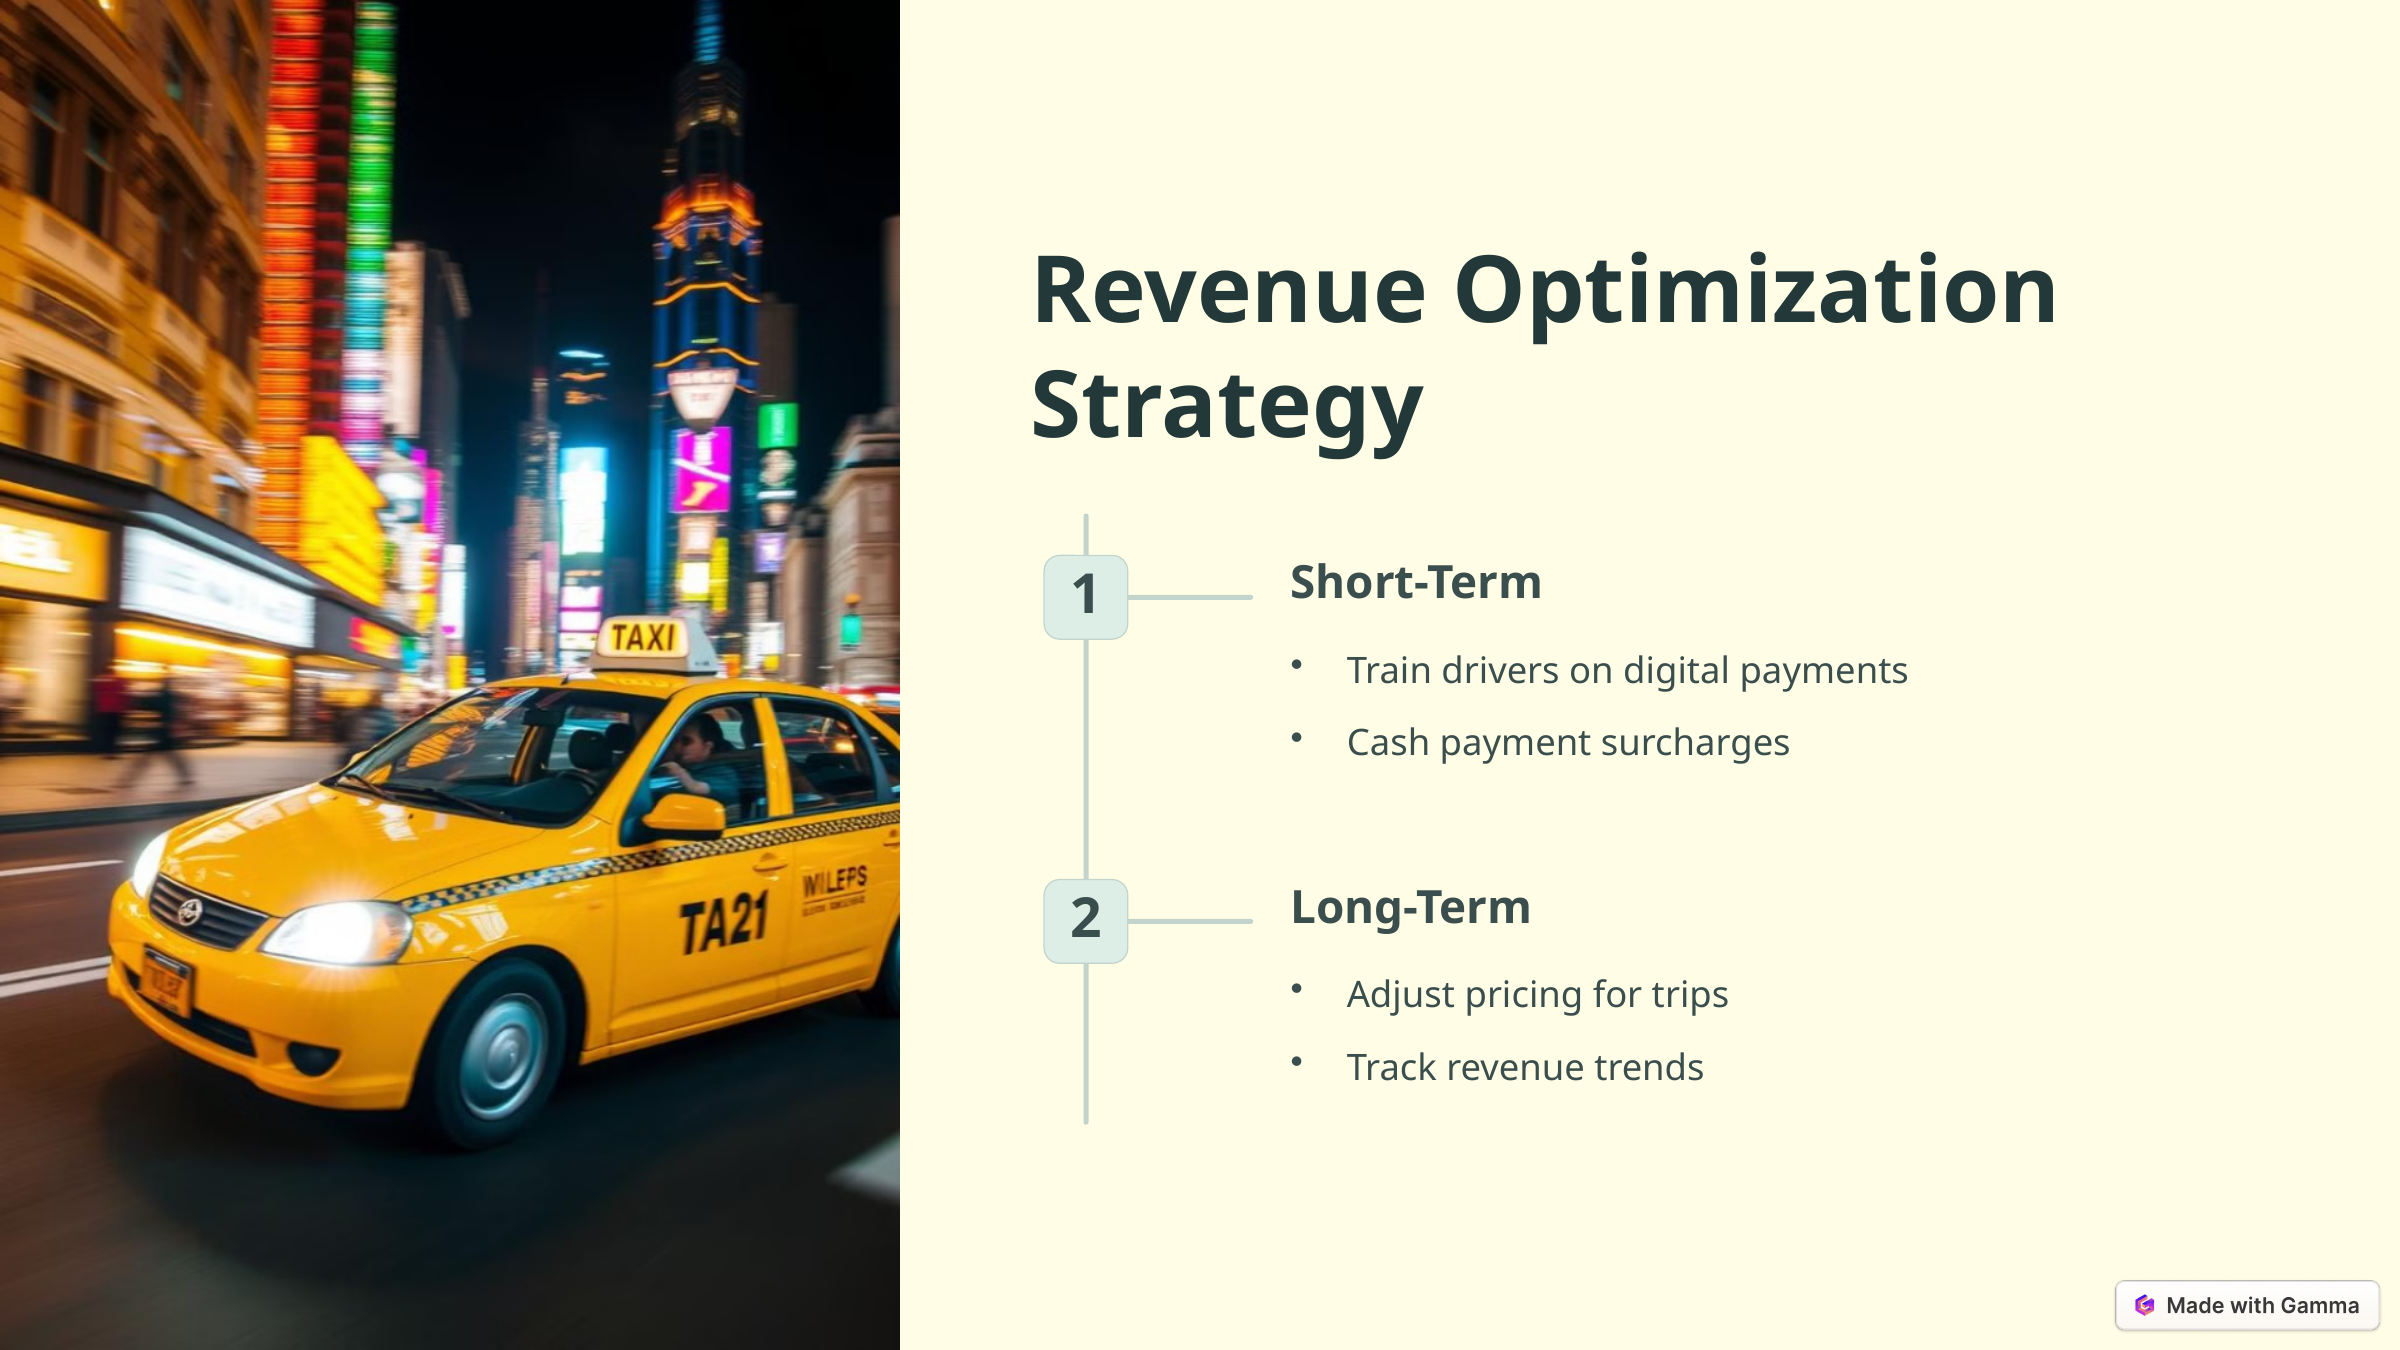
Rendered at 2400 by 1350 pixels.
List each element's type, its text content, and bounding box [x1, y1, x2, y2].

text_box [1128, 918, 1254, 924]
text_box Train drivers on digital payments [1290, 631, 2270, 691]
text_box [1083, 964, 1089, 1125]
text_box [1044, 555, 1128, 640]
text_box [1083, 640, 1089, 879]
text_box 2 [1068, 893, 1104, 950]
text_box [1128, 594, 1254, 600]
text_box Cash payment surcharges [1290, 703, 2270, 764]
text_box Track revenue trends [1290, 1027, 2270, 1088]
text_box [1083, 513, 1089, 555]
text_box [1044, 879, 1128, 964]
picture [2106, 1271, 2389, 1339]
text_box Adjust pricing for trips [1290, 955, 2270, 1015]
picture [0, 0, 900, 1350]
text_box Short-Term [1290, 550, 1756, 609]
text_box Revenue Optimization Strategy [1030, 225, 2270, 458]
text_box 1 [1075, 569, 1097, 626]
text_box Long-Term [1290, 874, 1756, 933]
